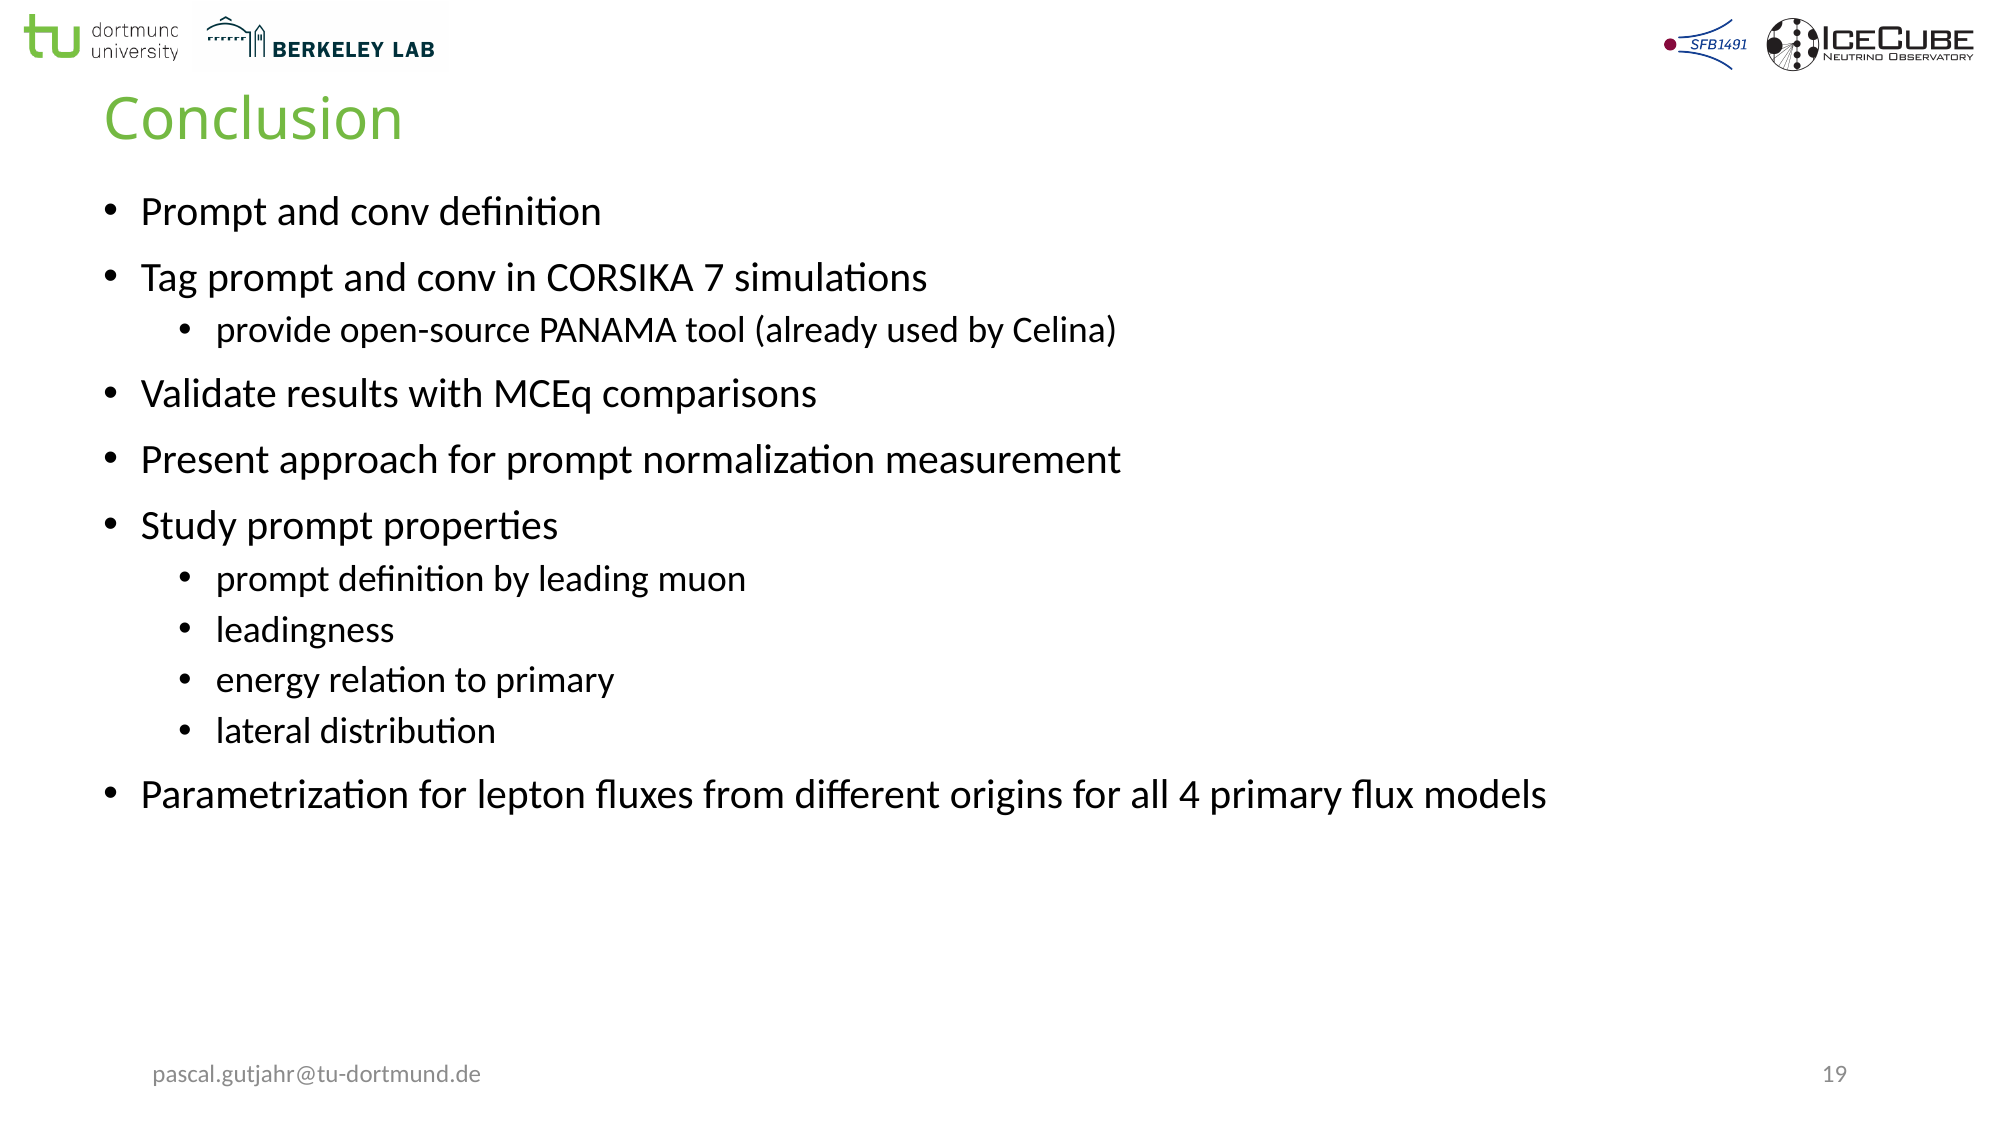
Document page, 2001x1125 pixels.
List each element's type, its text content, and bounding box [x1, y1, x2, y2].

picture [1664, 19, 1748, 59]
picture [192, 1, 449, 59]
slide_number pascal.gutjahr@tu-dortmund.de [137, 1042, 588, 1103]
title Conclusion [88, 59, 1977, 181]
slide_number 19 [1412, 1042, 1863, 1103]
list Prompt and conv definition Tag prompt and conv in CORSIKA 7 simulations provide open-source PANAMA tool (already used by Celina) Validate results with MCEq comparisons Present approach for prompt normalization measurement Study prompt properties prompt definition by leading muon leadingness energy relation to primary lateral distribution Parametrization for lepton fluxes from different origins for all 4 primary flux models [88, 181, 1977, 1014]
